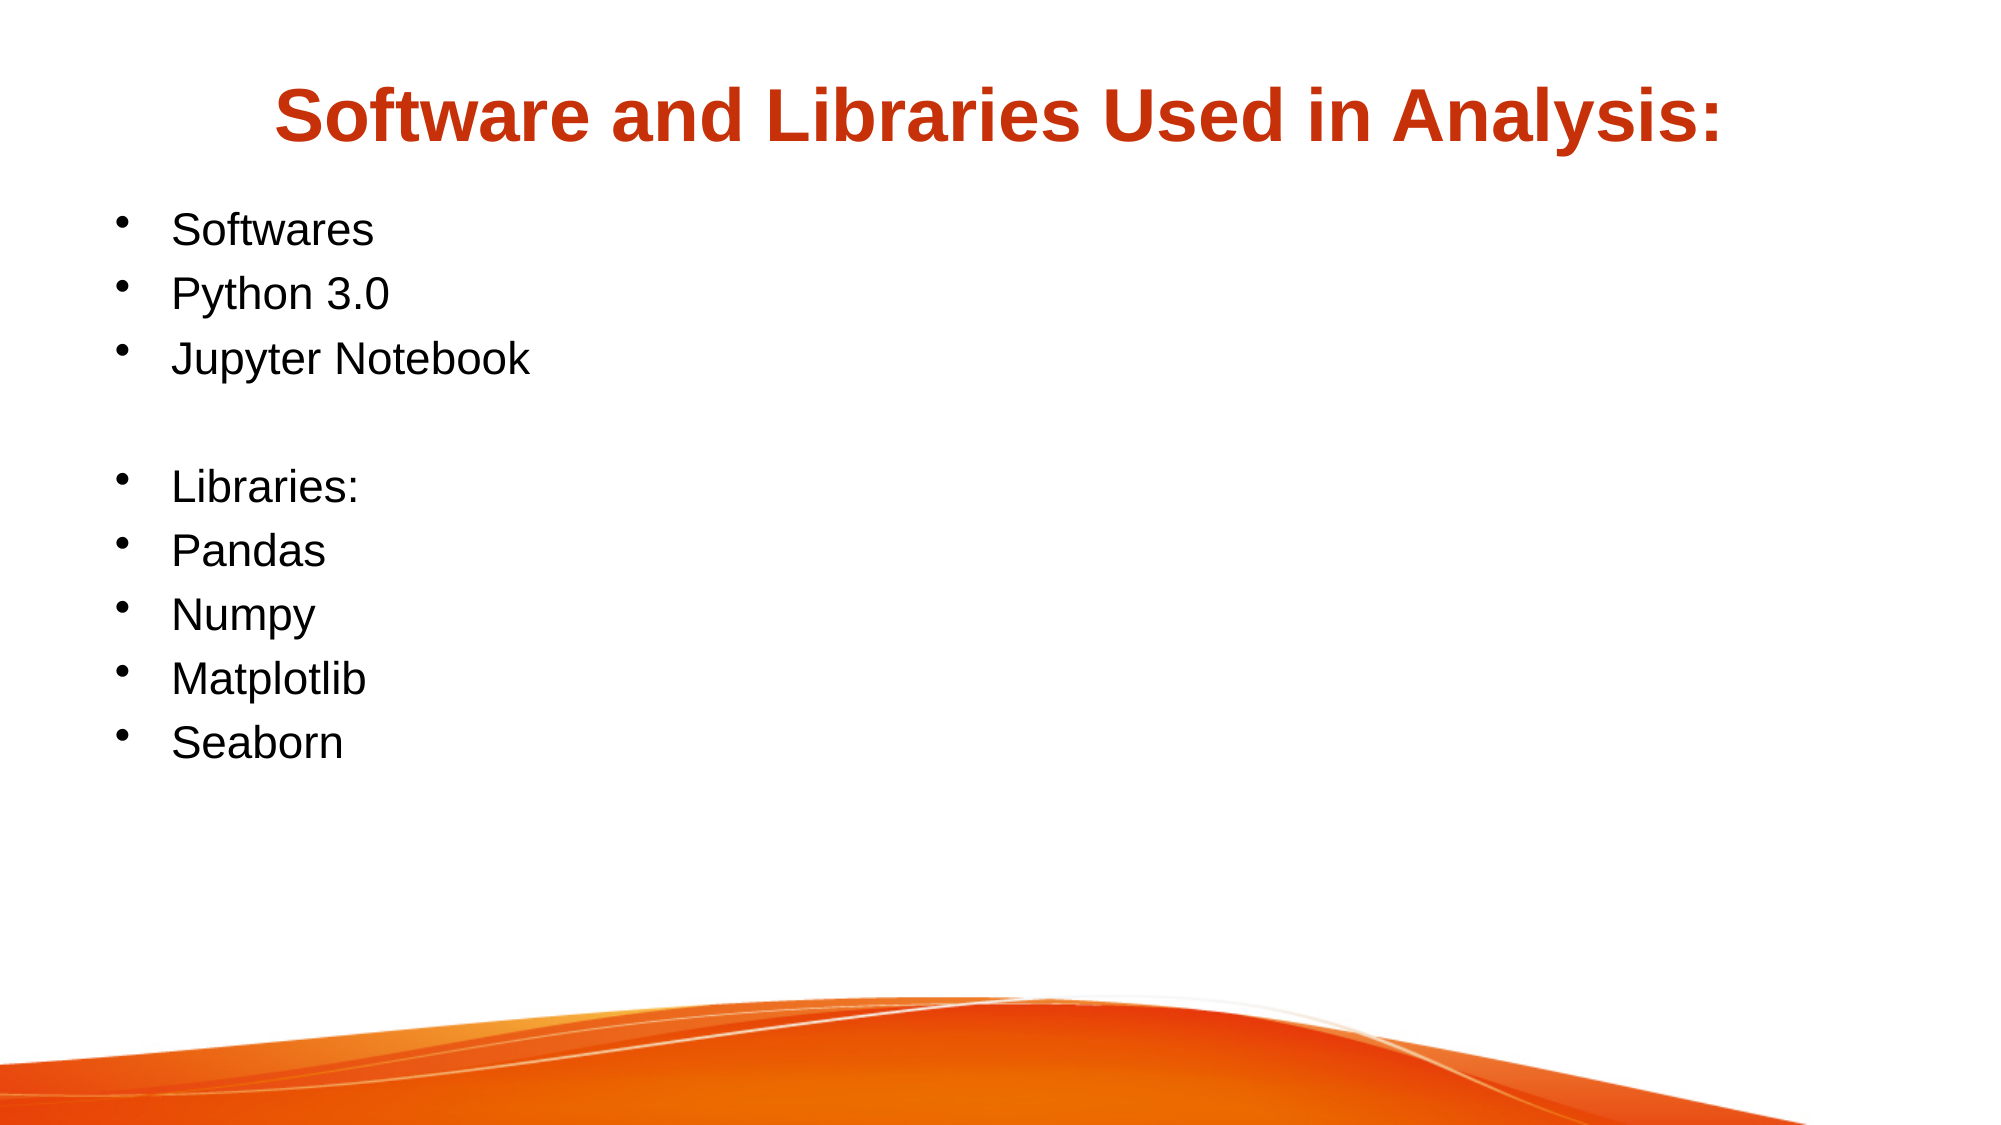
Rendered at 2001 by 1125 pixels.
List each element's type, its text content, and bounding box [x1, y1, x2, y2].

picture [0, 0, 2000, 1125]
list Softwares Python 3.0 Jupyter Notebook Libraries: Pandas Numpy Matplotlib Seaborn [99, 192, 1901, 1053]
title Software and Libraries Used in Analysis: [99, 30, 1901, 192]
